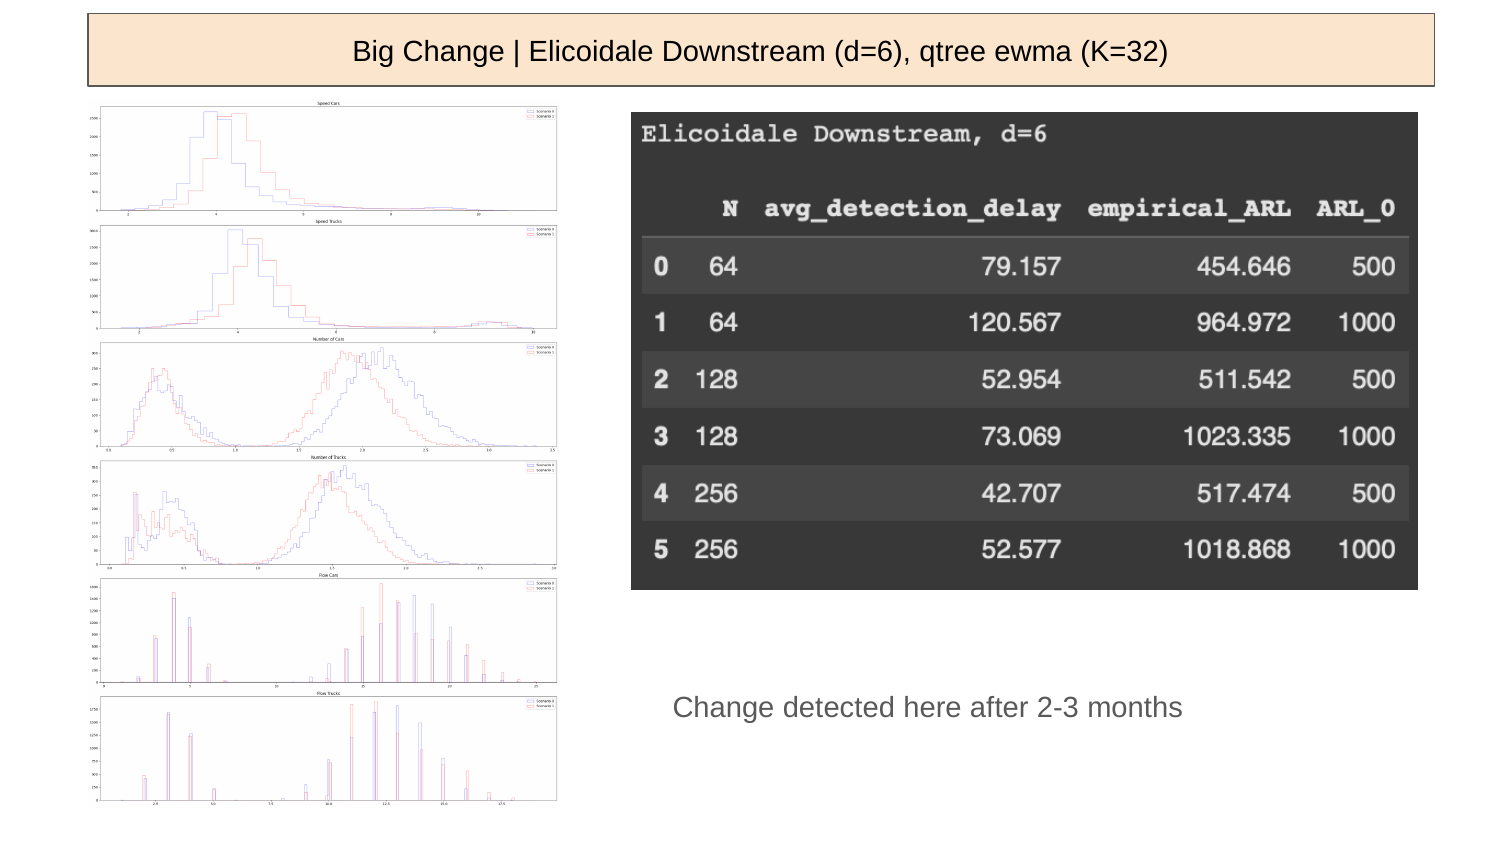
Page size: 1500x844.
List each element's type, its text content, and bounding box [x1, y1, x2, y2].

picture [87, 99, 559, 808]
text_box Big Change | Elicoidale Downstream (d=6), qtree ewma (K=32) [87, 13, 1435, 86]
picture [630, 111, 1418, 590]
text_box Change detected here after 2-3 months [657, 673, 1263, 739]
